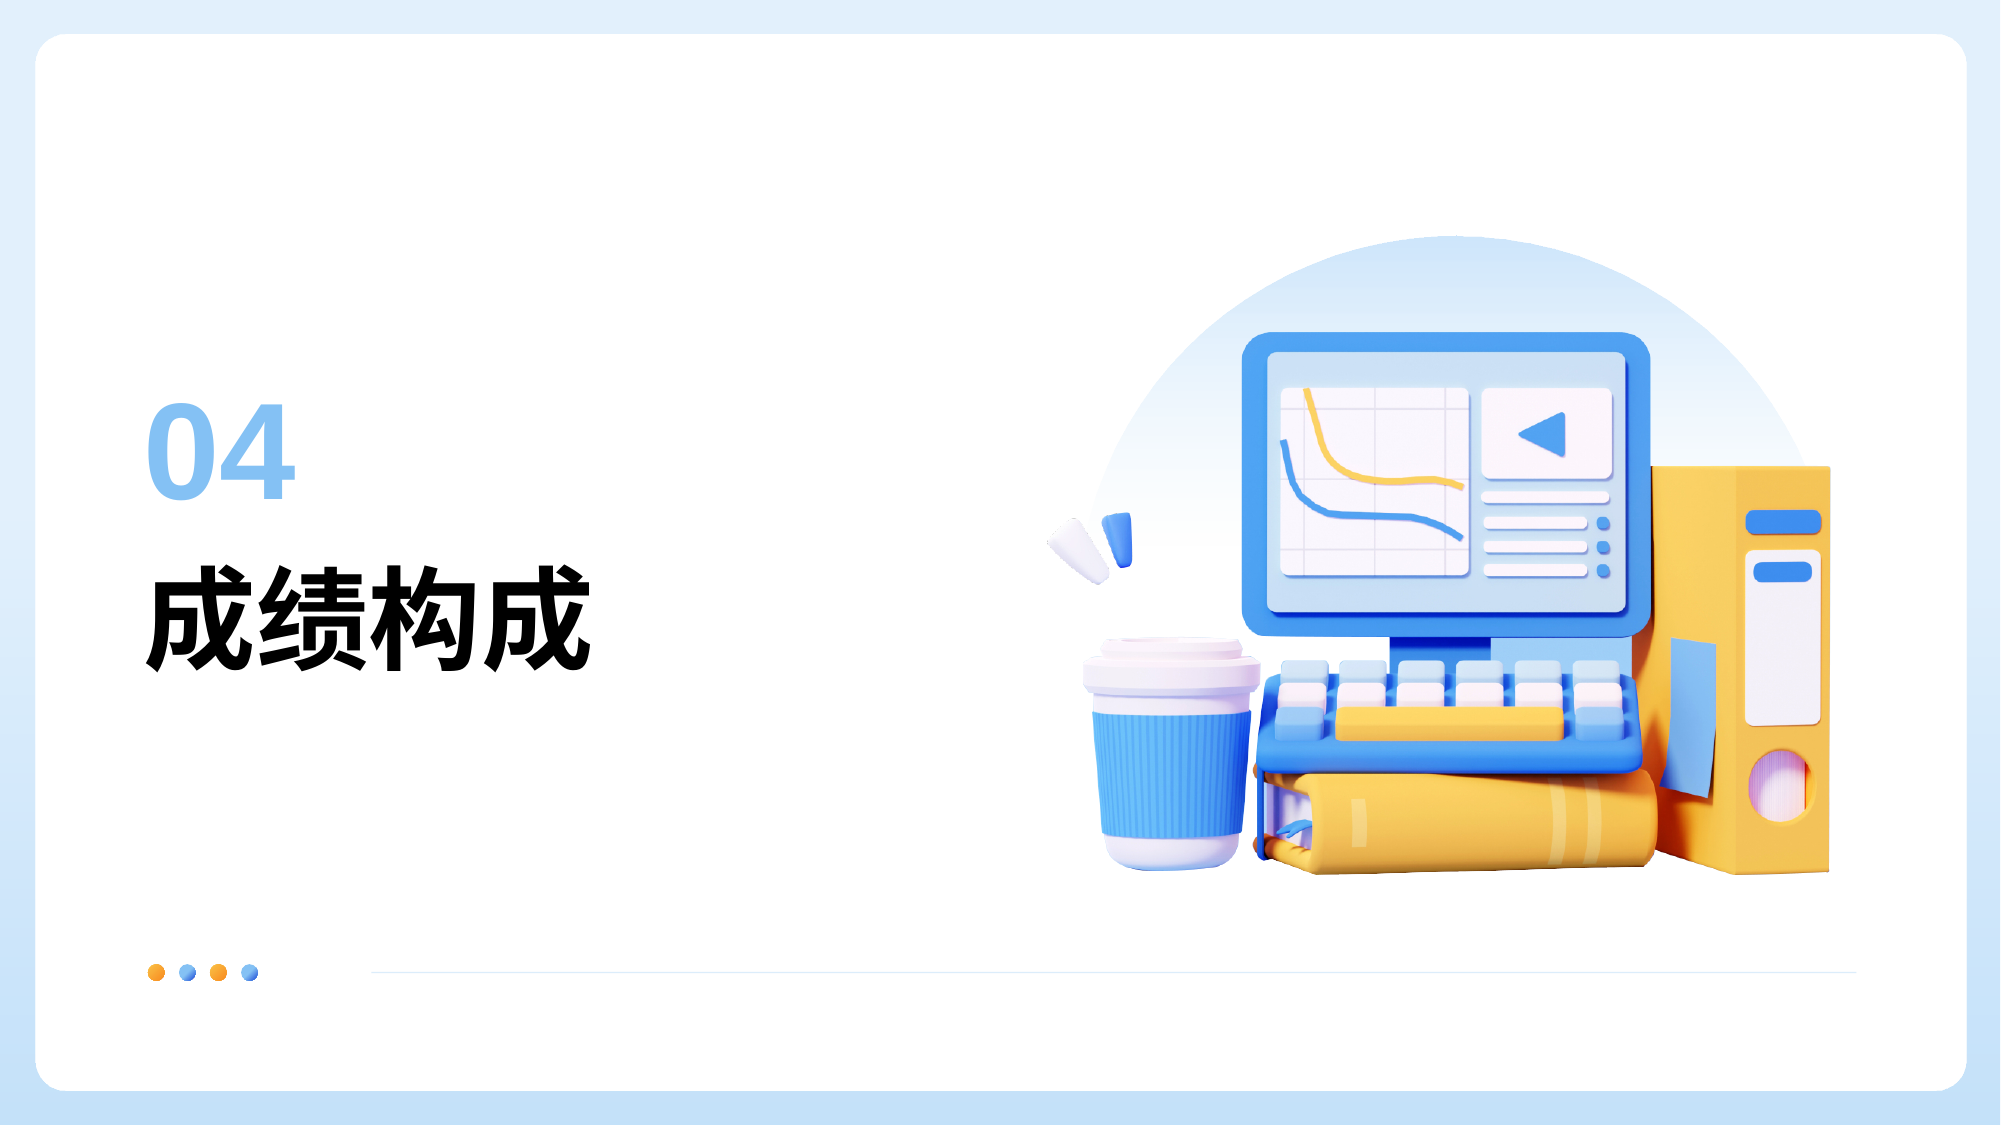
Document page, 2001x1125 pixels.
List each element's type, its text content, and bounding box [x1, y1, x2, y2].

title 成绩构成 [143, 549, 951, 942]
list 04 [143, 255, 951, 527]
picture [1031, 320, 1885, 891]
